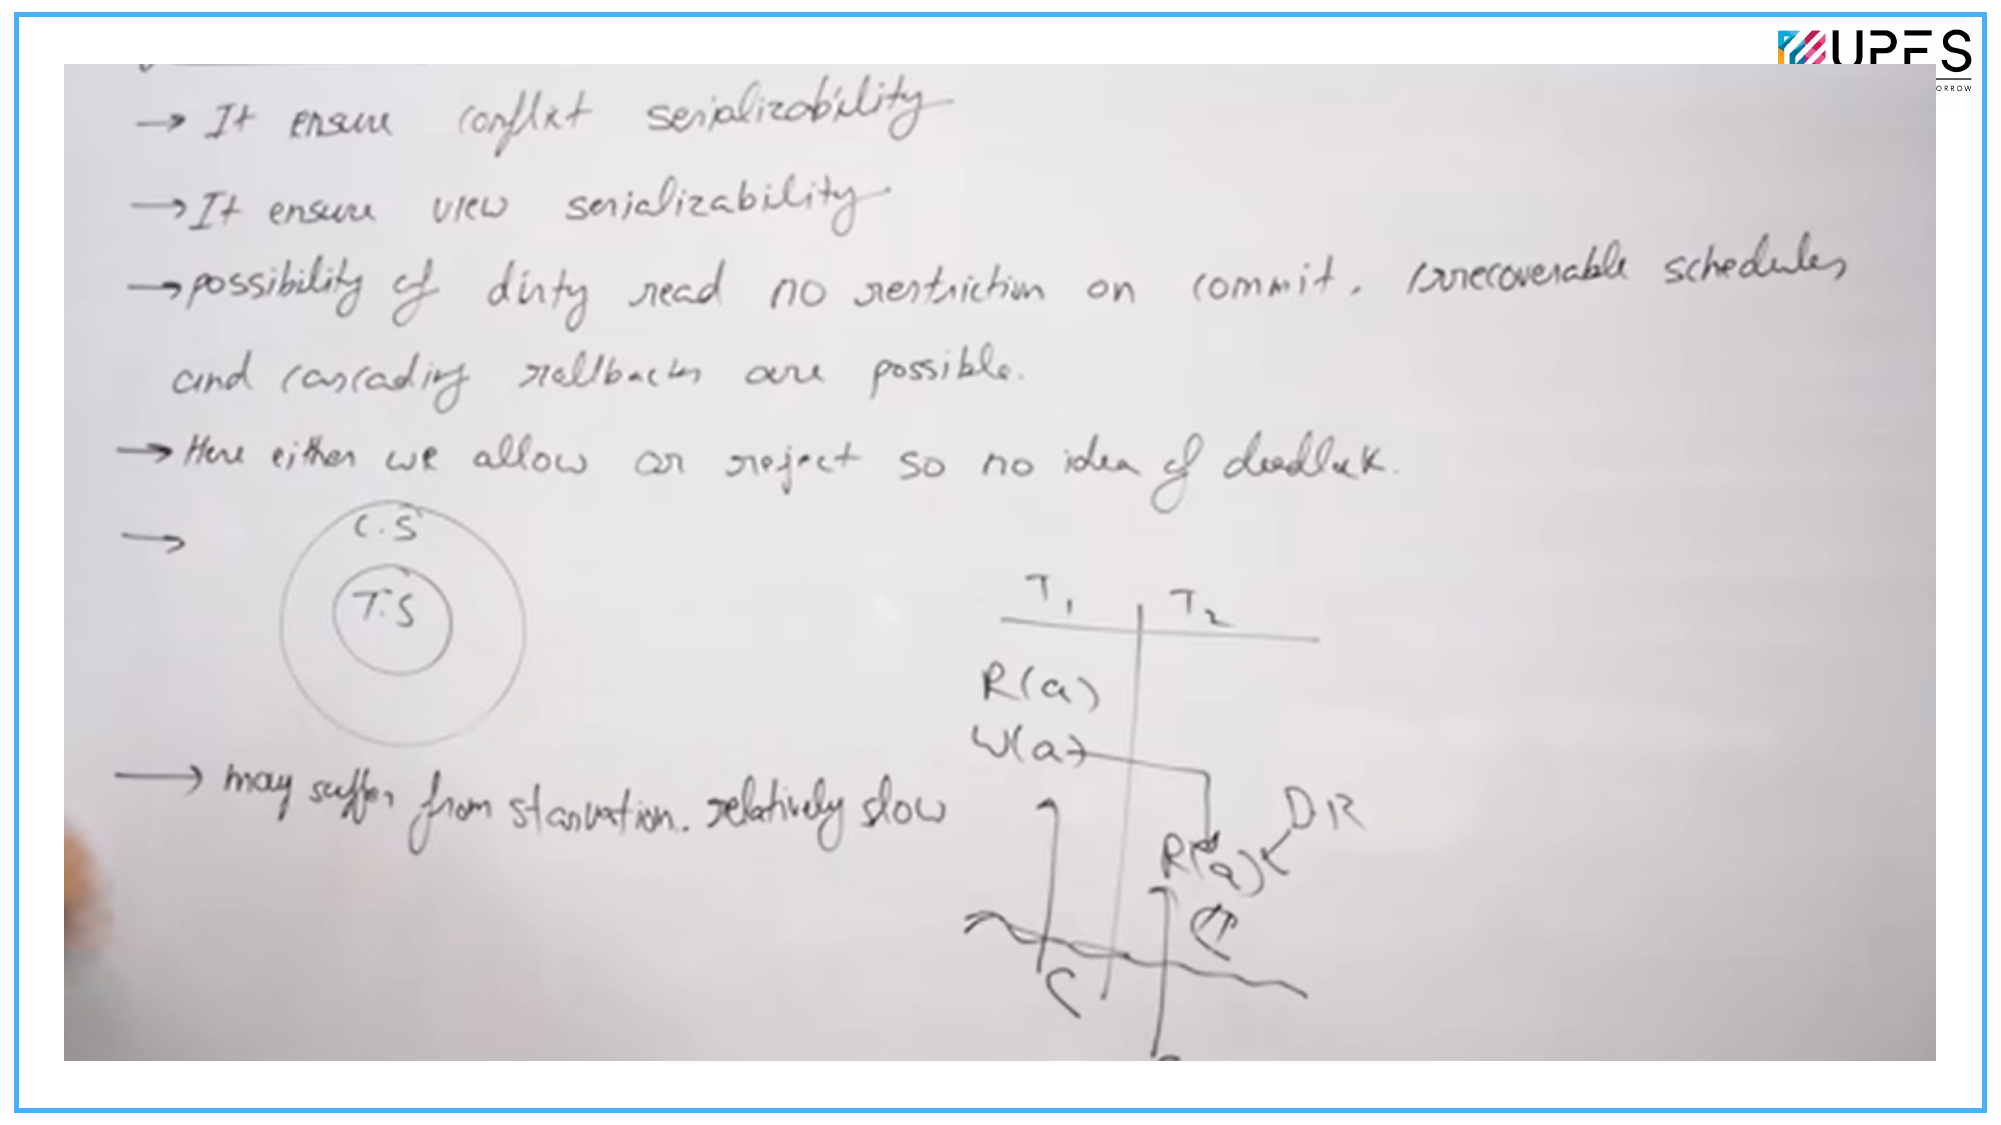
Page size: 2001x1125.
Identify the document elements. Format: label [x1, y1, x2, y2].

picture [64, 20, 1978, 1061]
